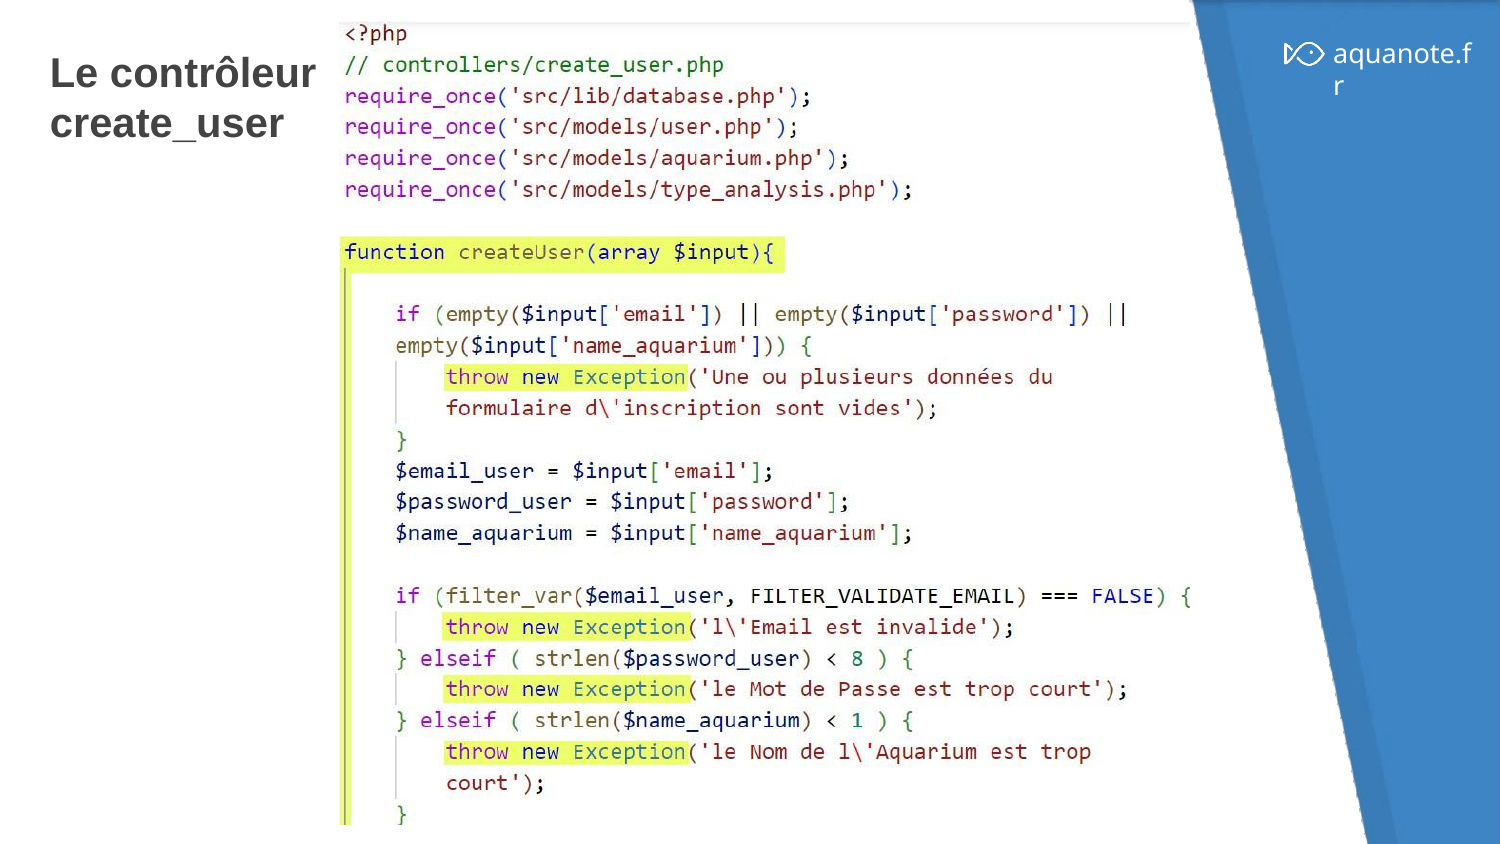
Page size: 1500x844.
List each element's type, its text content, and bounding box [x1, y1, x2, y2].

picture [339, 0, 1500, 844]
text_box Le contrôleur create_user [34, 31, 334, 162]
